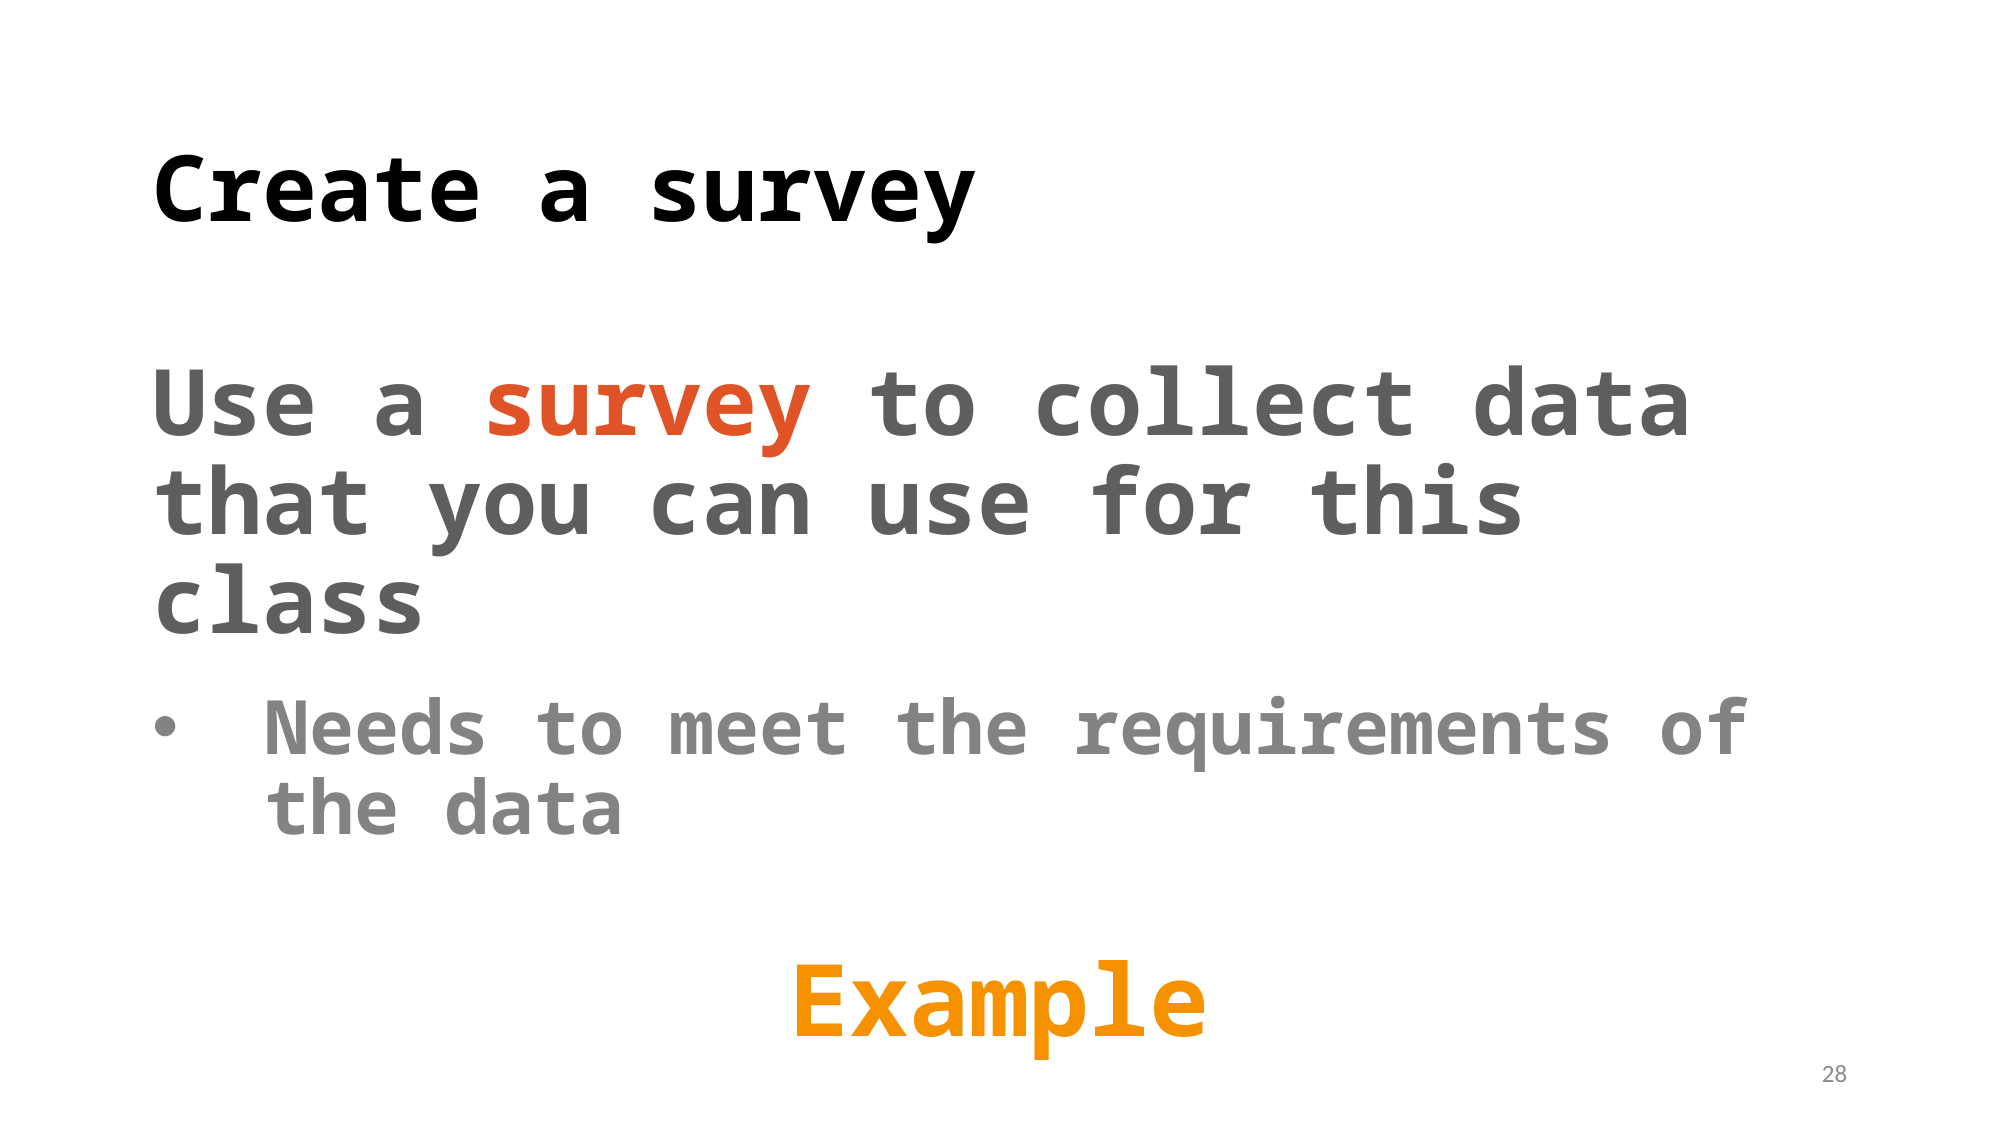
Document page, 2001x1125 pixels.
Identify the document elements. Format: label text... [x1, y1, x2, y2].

text_box Use a survey to collect data that you can use for this class Needs to meet the requirements of the data [137, 324, 1863, 884]
text_box Example [775, 928, 1225, 1064]
title Create a survey [137, 59, 1863, 324]
slide_number 28 [1412, 1042, 1863, 1103]
